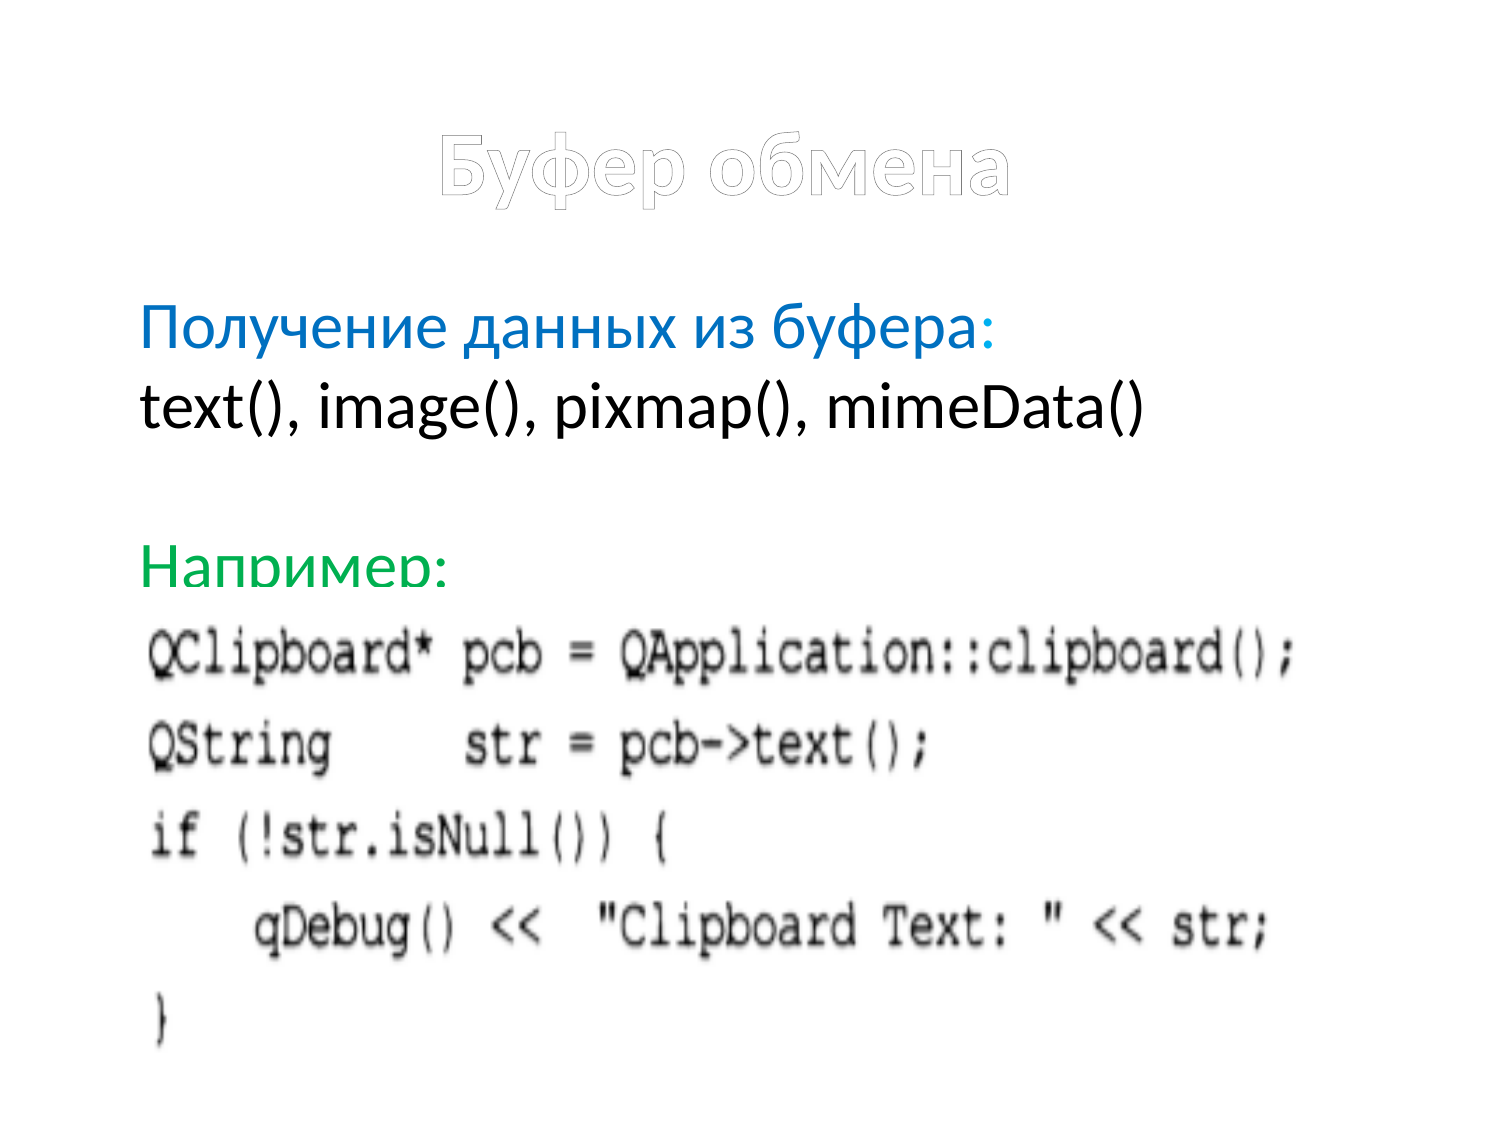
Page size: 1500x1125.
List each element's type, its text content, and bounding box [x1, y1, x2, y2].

picture [124, 587, 1313, 1063]
title Буфер обмена [87, 37, 1363, 279]
text_box Получение данных из буфера: text(), image(), pixmap(), mimeData() Например: [125, 274, 1288, 585]
